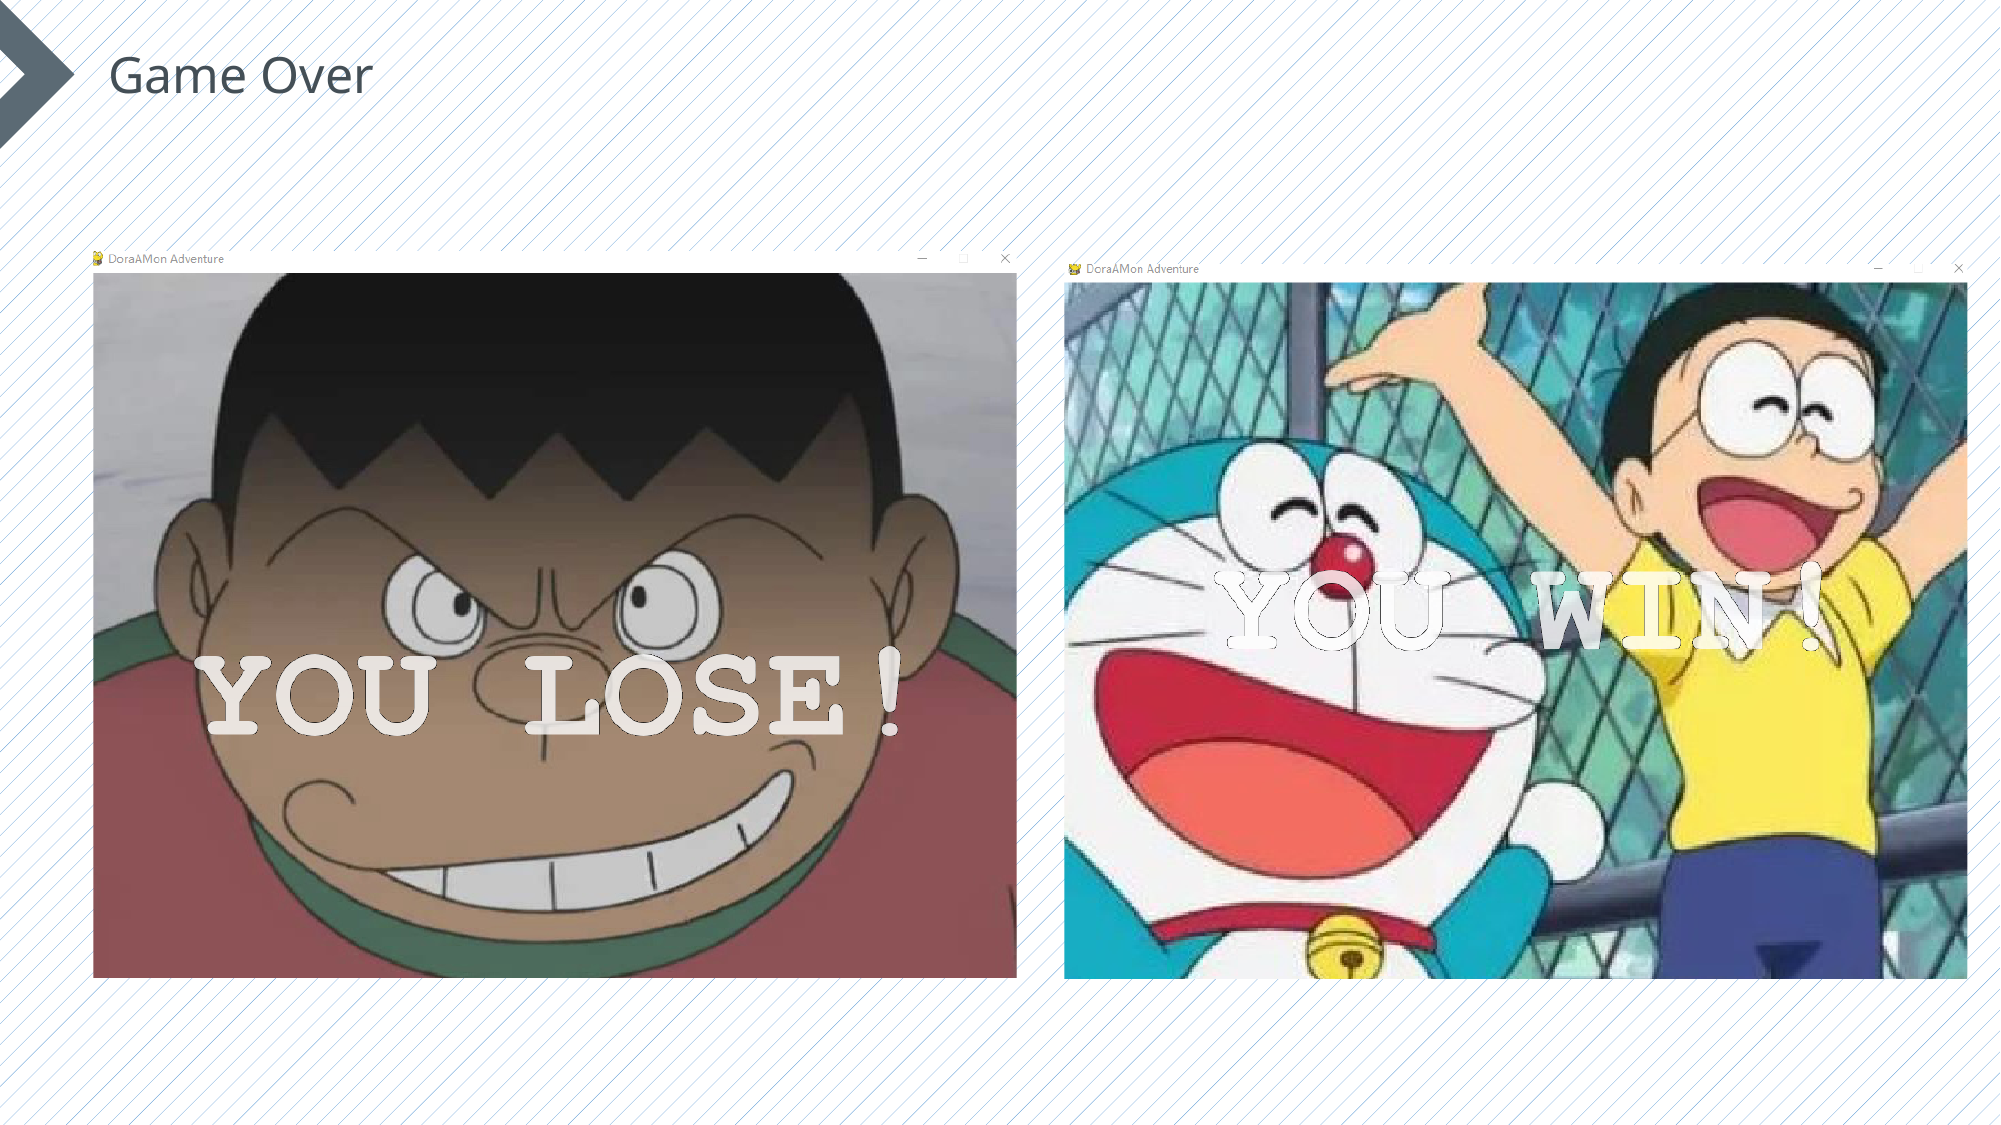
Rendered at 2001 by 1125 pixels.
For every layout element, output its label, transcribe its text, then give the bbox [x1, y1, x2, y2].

text_box [0, 0, 76, 151]
text_box Game Over [93, 36, 604, 112]
picture [93, 251, 1017, 978]
picture [1064, 264, 1968, 979]
text_box [0, 21, 53, 128]
